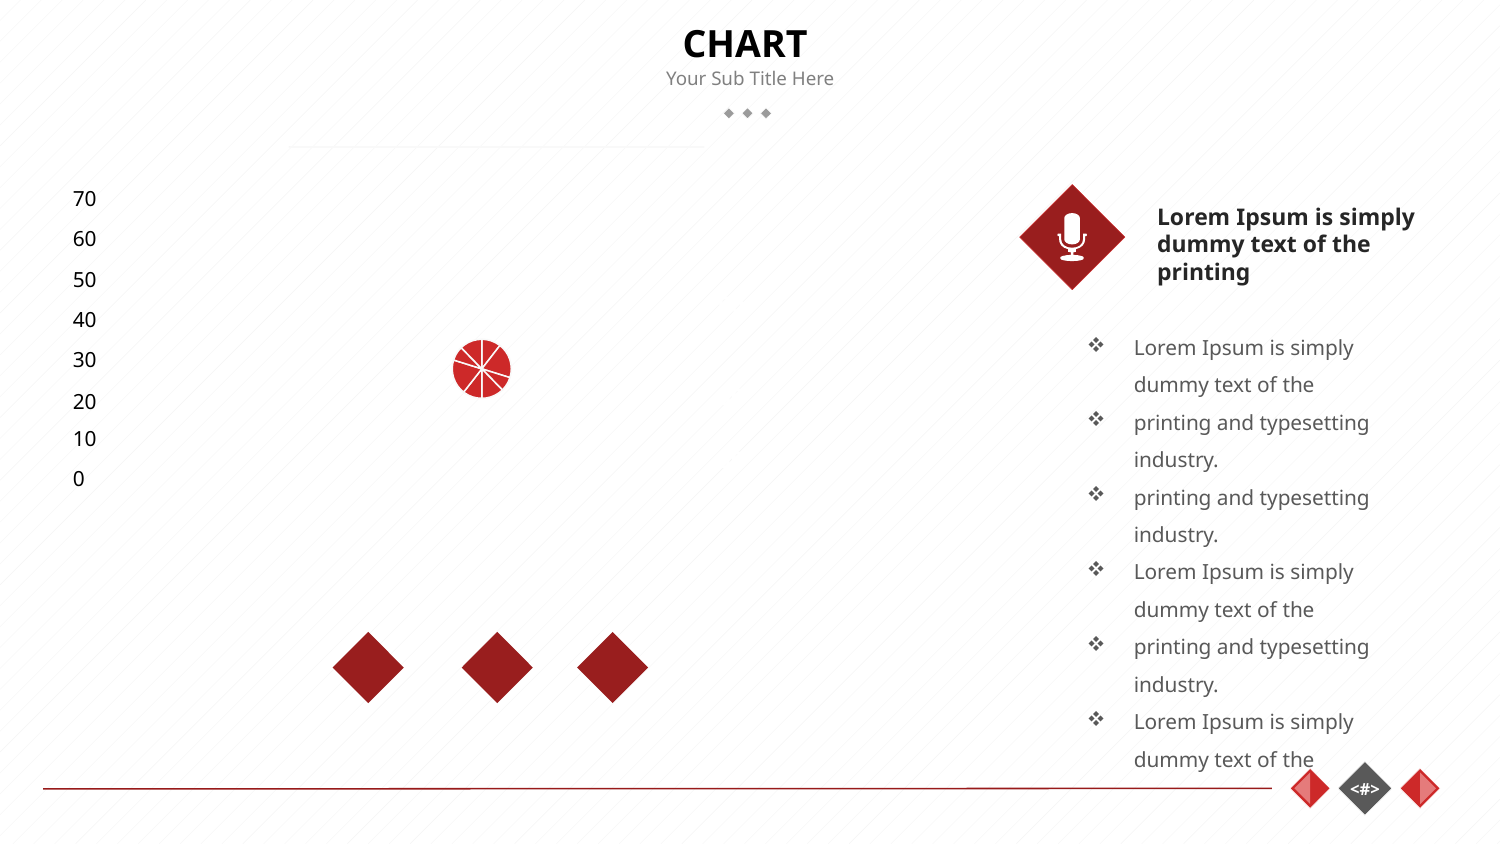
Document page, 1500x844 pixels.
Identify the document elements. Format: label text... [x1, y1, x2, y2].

chart [61, 137, 903, 601]
text_box Lorem Ipsum is simply dummy text of the printing and typesetting industry. printing and typesetting industry. Lorem Ipsum is simply dummy text of the printing and typesetting industry. Lorem Ipsum is simply dummy text of the [1072, 314, 1448, 779]
text_box Lorem Ipsum is simply dummy text of the printing [1142, 195, 1448, 293]
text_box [1034, 199, 1110, 275]
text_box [342, 642, 638, 693]
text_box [57, 177, 112, 500]
slide_number 28 [1333, 779, 1397, 808]
title CHART [112, 0, 1388, 85]
